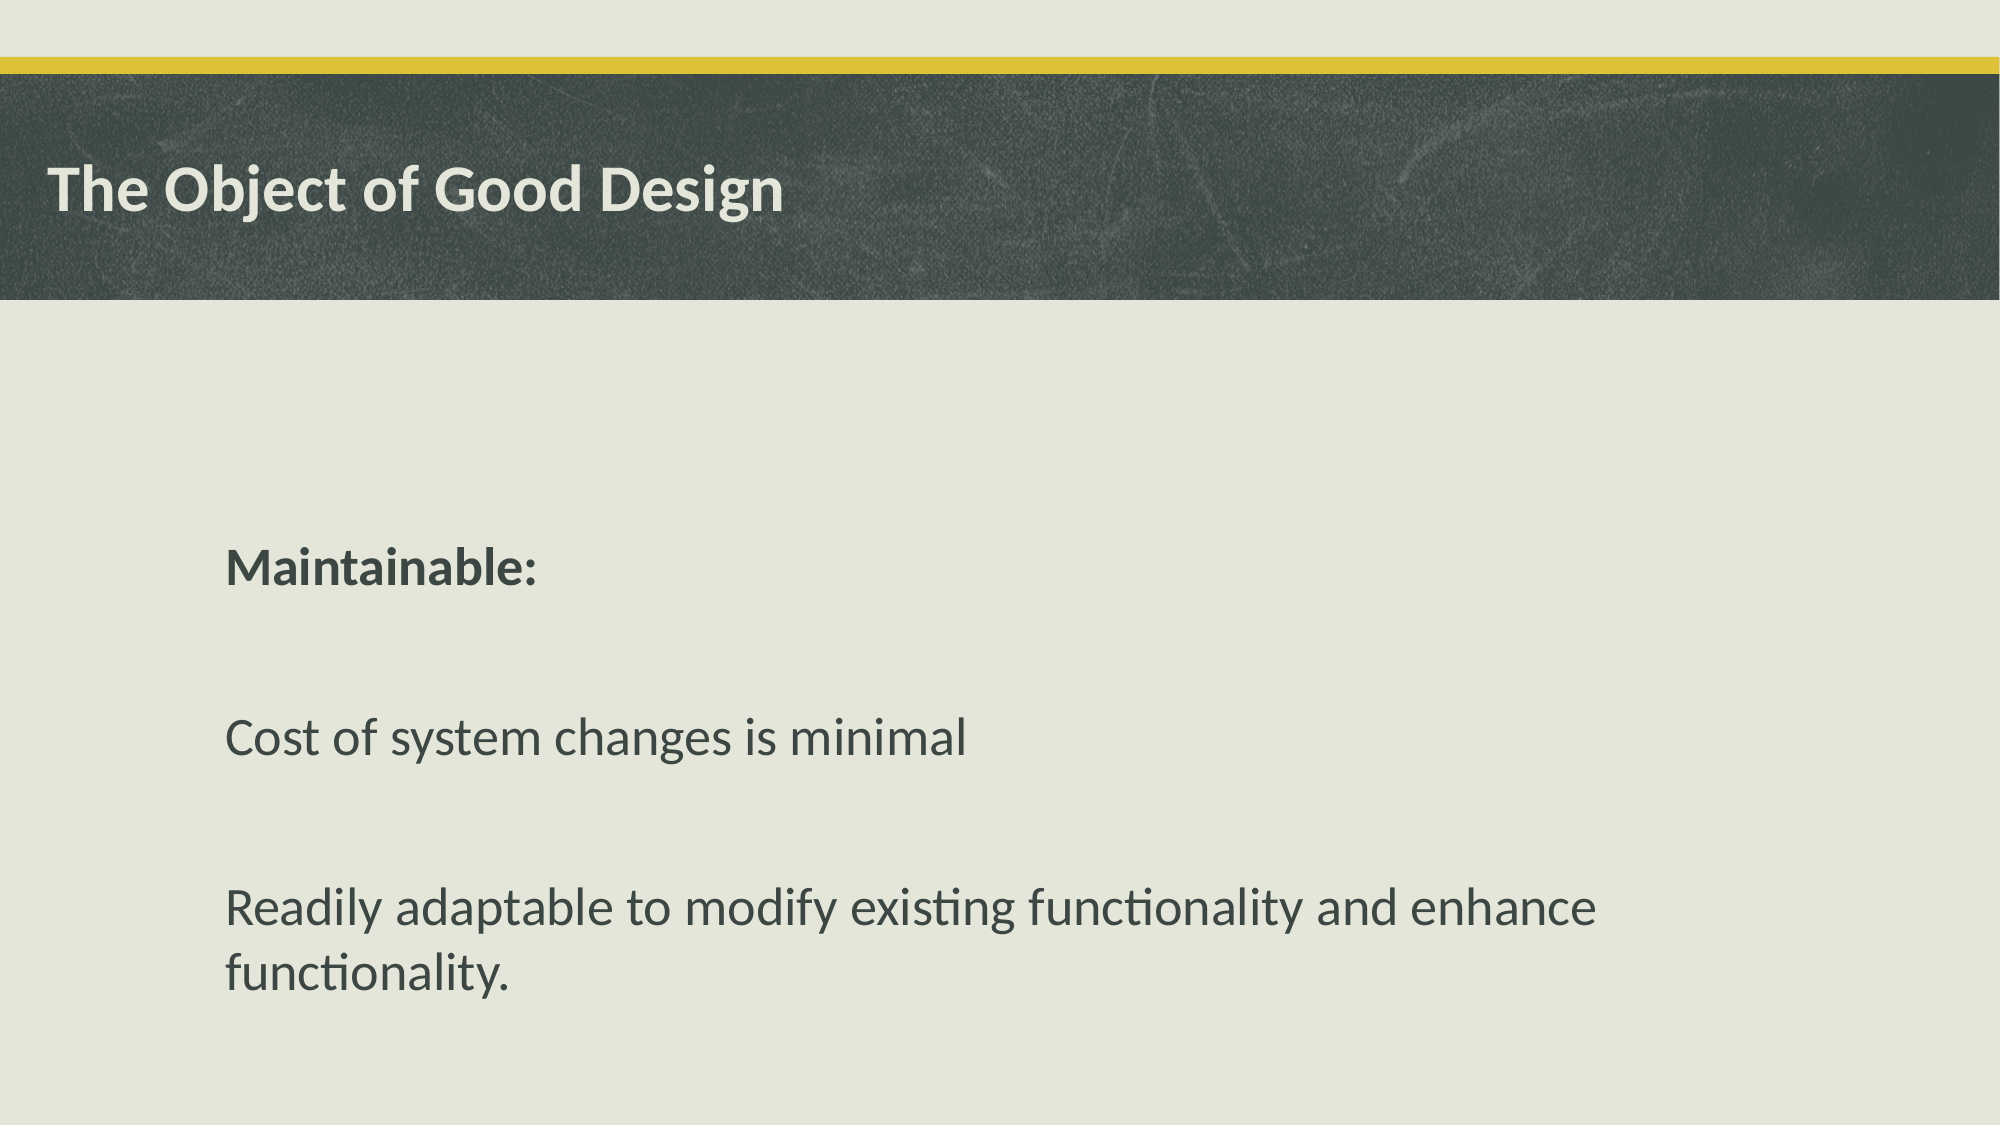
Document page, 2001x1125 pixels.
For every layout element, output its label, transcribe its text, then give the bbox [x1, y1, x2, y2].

title The Object of Good Design [32, 76, 1594, 300]
list Maintainable: Cost of system changes is minimal Readily adaptable to modify existing functionality and enhance functionality. [210, 523, 1790, 1014]
picture [0, 74, 2000, 300]
